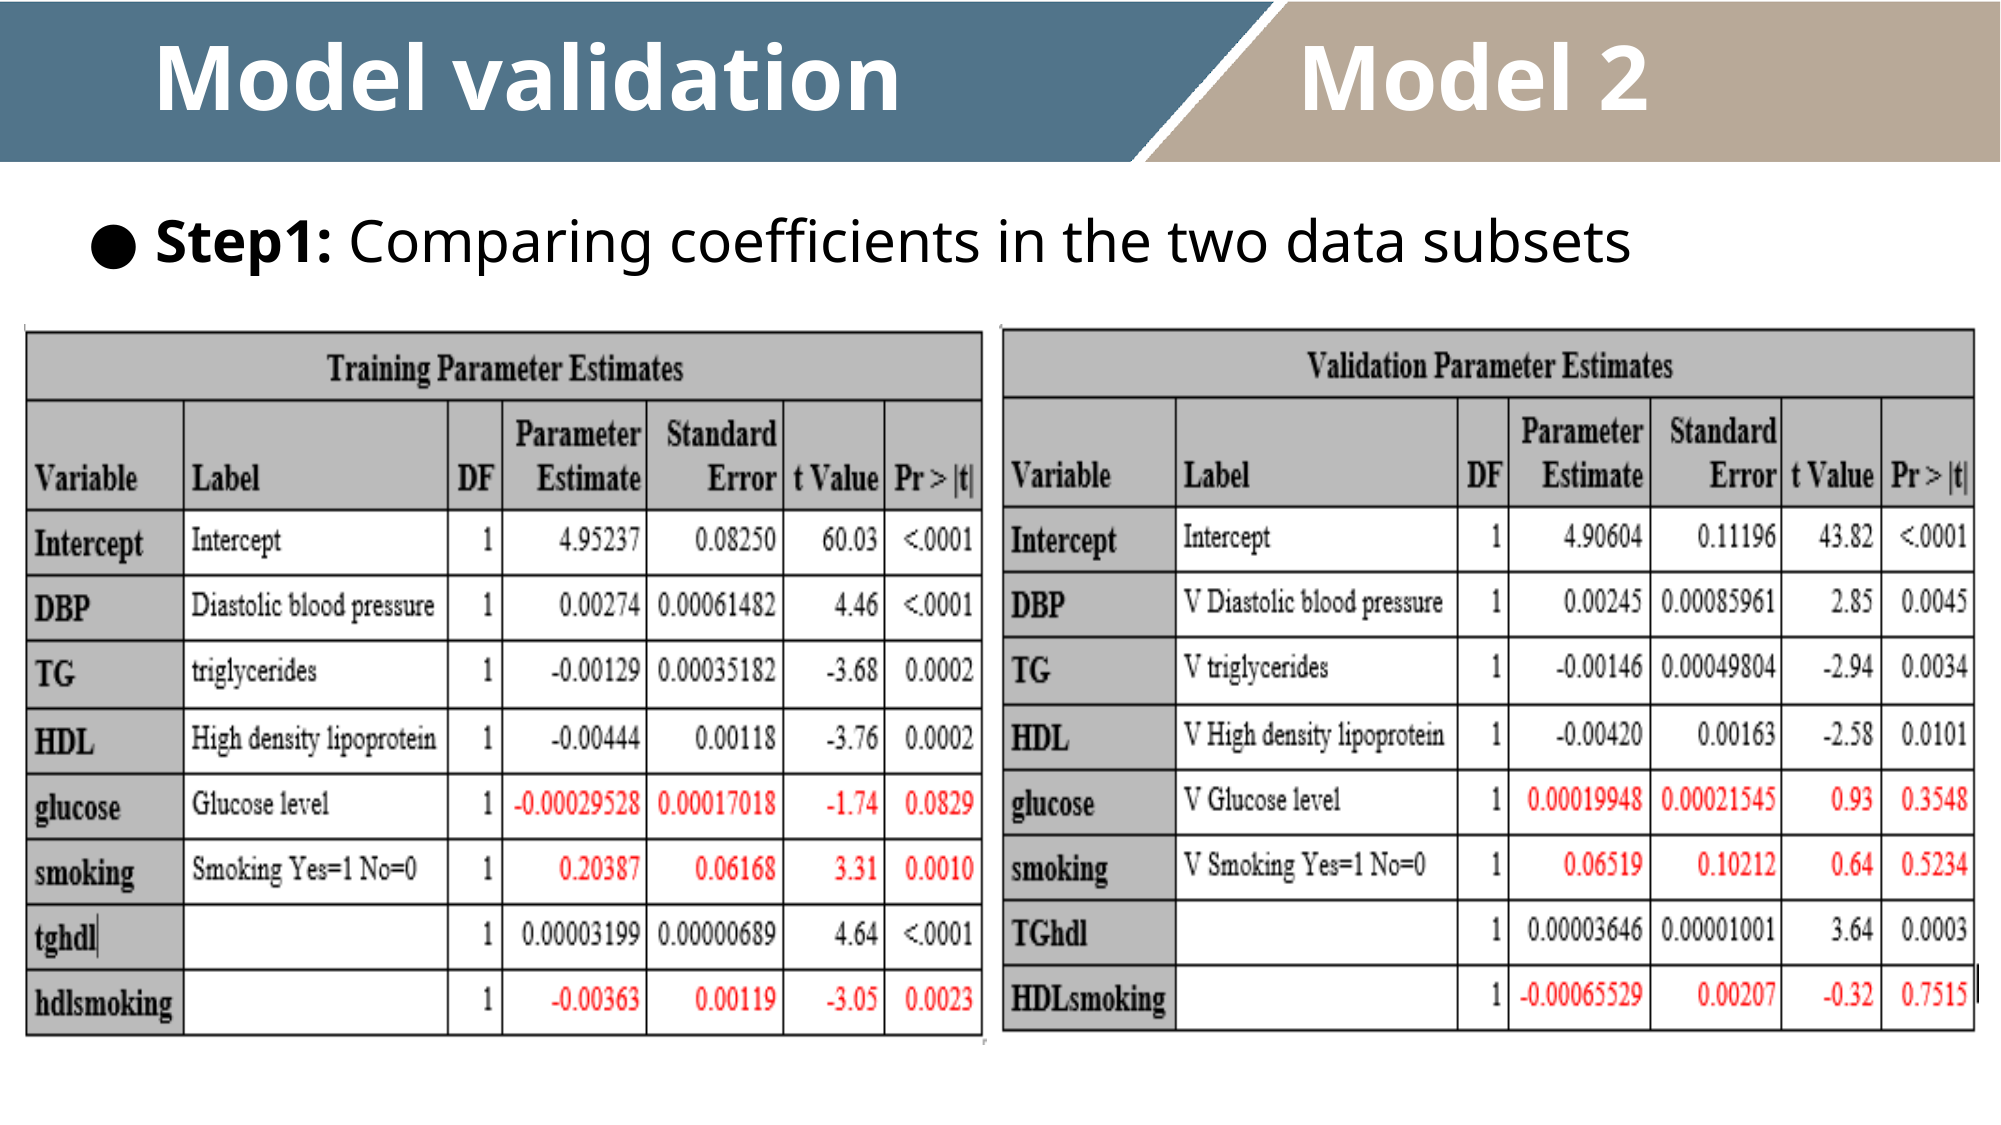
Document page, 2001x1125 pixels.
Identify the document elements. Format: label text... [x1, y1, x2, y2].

title Model validation Model 2 [137, 17, 1747, 146]
picture [0, 0, 2001, 1125]
text_box Step1: Comparing coefficients in the two data subsets [65, 189, 1868, 341]
